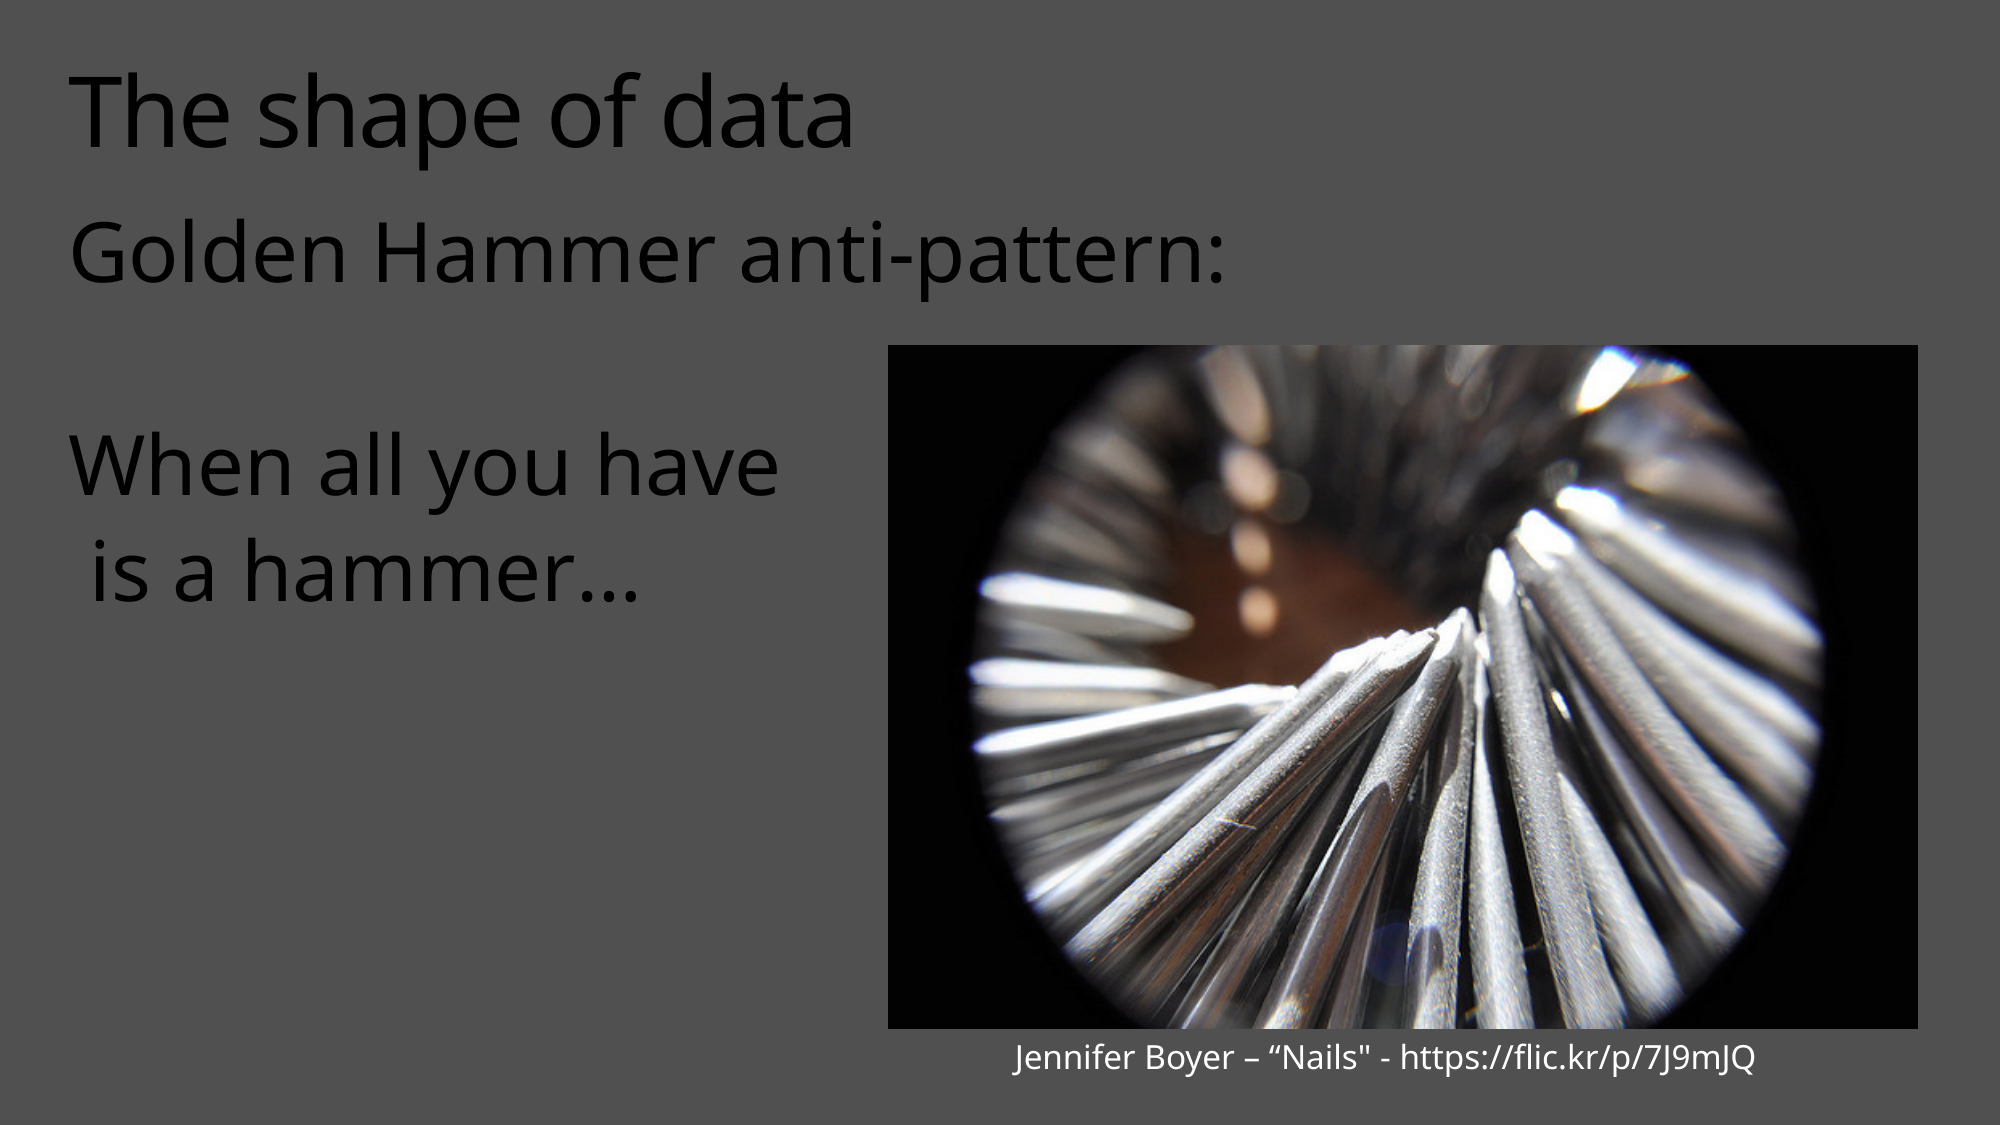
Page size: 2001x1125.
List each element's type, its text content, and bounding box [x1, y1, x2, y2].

text_box Jennifer Boyer – “Nails" - https://flic.kr/p/7J9mJQ [999, 1029, 1959, 1084]
list Golden Hammer anti-pattern: When all you have is a hammer… [44, 195, 1956, 650]
picture [887, 345, 1918, 1030]
title The shape of data [44, 47, 1957, 196]
